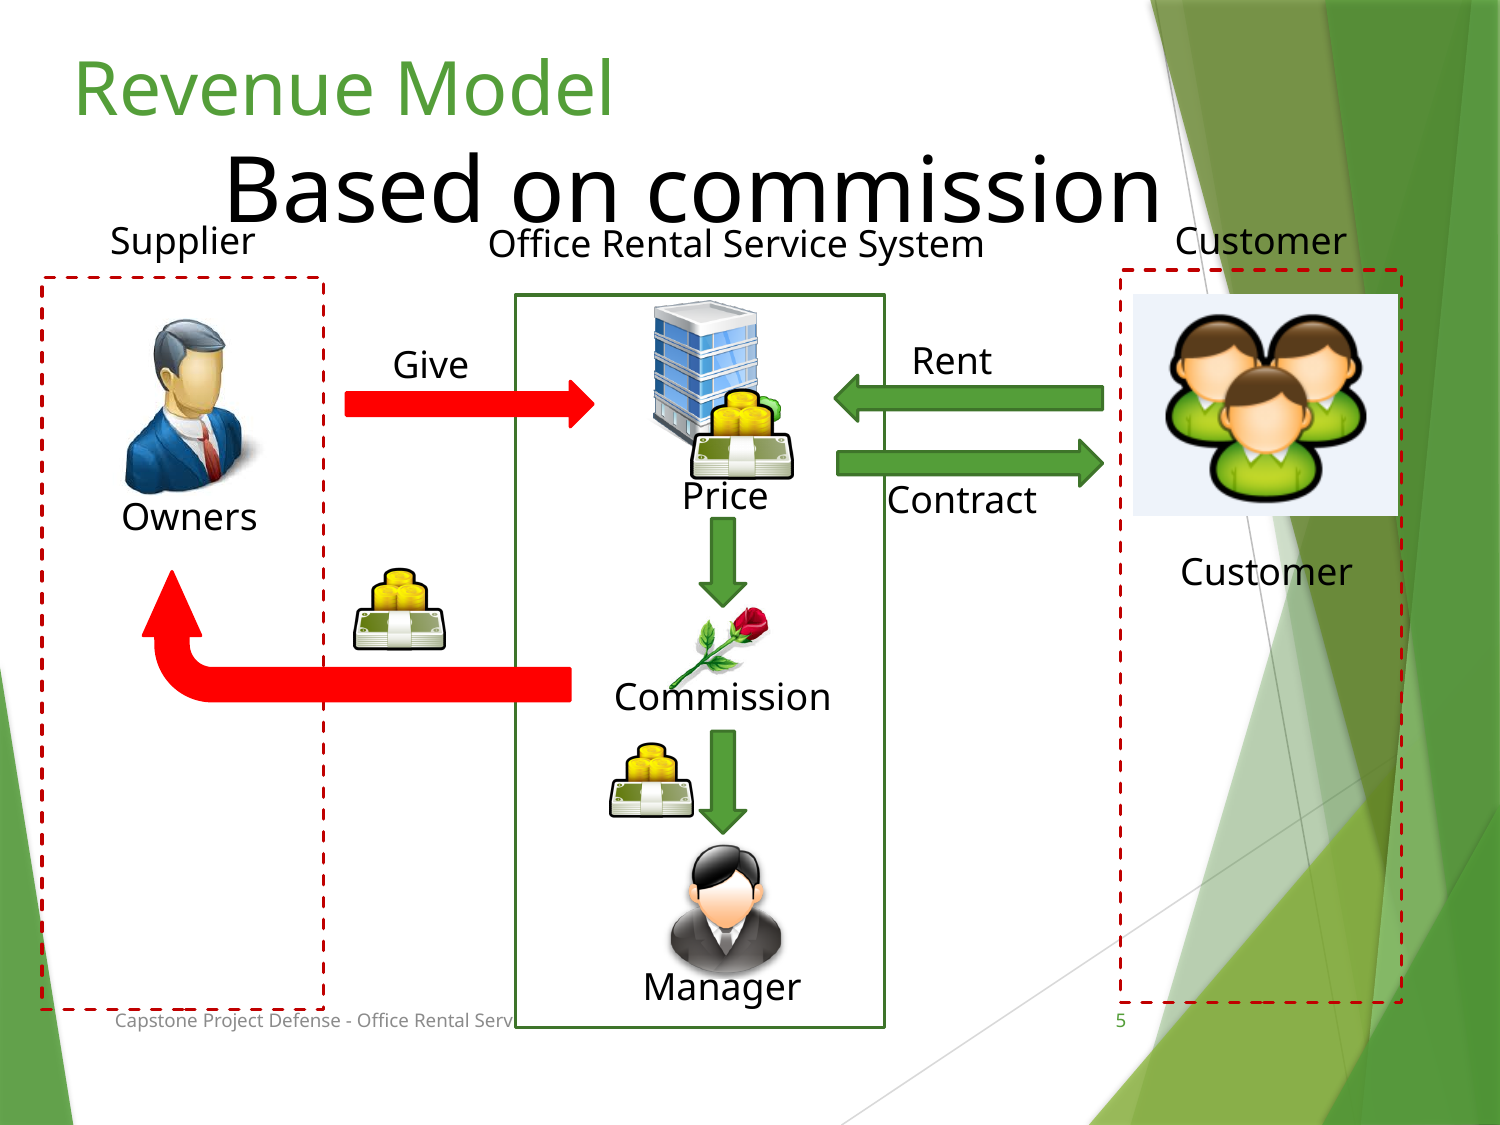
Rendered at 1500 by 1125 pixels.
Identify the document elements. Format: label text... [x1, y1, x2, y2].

title Revenue Model Based on commission [57, 32, 1299, 250]
text_box [40, 276, 325, 1011]
picture [631, 300, 794, 486]
text_box [141, 569, 572, 703]
text_box Rent [896, 329, 1008, 390]
picture [667, 595, 777, 705]
text_box Owners [106, 505, 273, 545]
picture [352, 562, 447, 656]
text_box Commission [599, 665, 847, 726]
picture [98, 317, 277, 497]
text_box [698, 516, 748, 594]
text_box [344, 379, 595, 429]
text_box Customer [1165, 540, 1368, 600]
slide_number 5 [1057, 991, 1142, 1051]
text_box [1119, 268, 1403, 1004]
text_box Price [666, 471, 784, 525]
text_box Manager [627, 955, 817, 1016]
picture [654, 837, 796, 980]
footer Capstone Project Defense - Office Rental Service [99, 991, 859, 1051]
text_box Office Rental Service System [468, 212, 1005, 273]
text_box [699, 729, 748, 835]
text_box [514, 293, 886, 1029]
text_box Give [377, 334, 485, 394]
picture [608, 736, 695, 823]
text_box Contract [871, 469, 1052, 529]
text_box Supplier [68, 209, 298, 270]
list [1132, 294, 1398, 516]
text_box [833, 373, 1105, 423]
text_box [836, 438, 1104, 488]
text_box Customer [1146, 209, 1376, 270]
